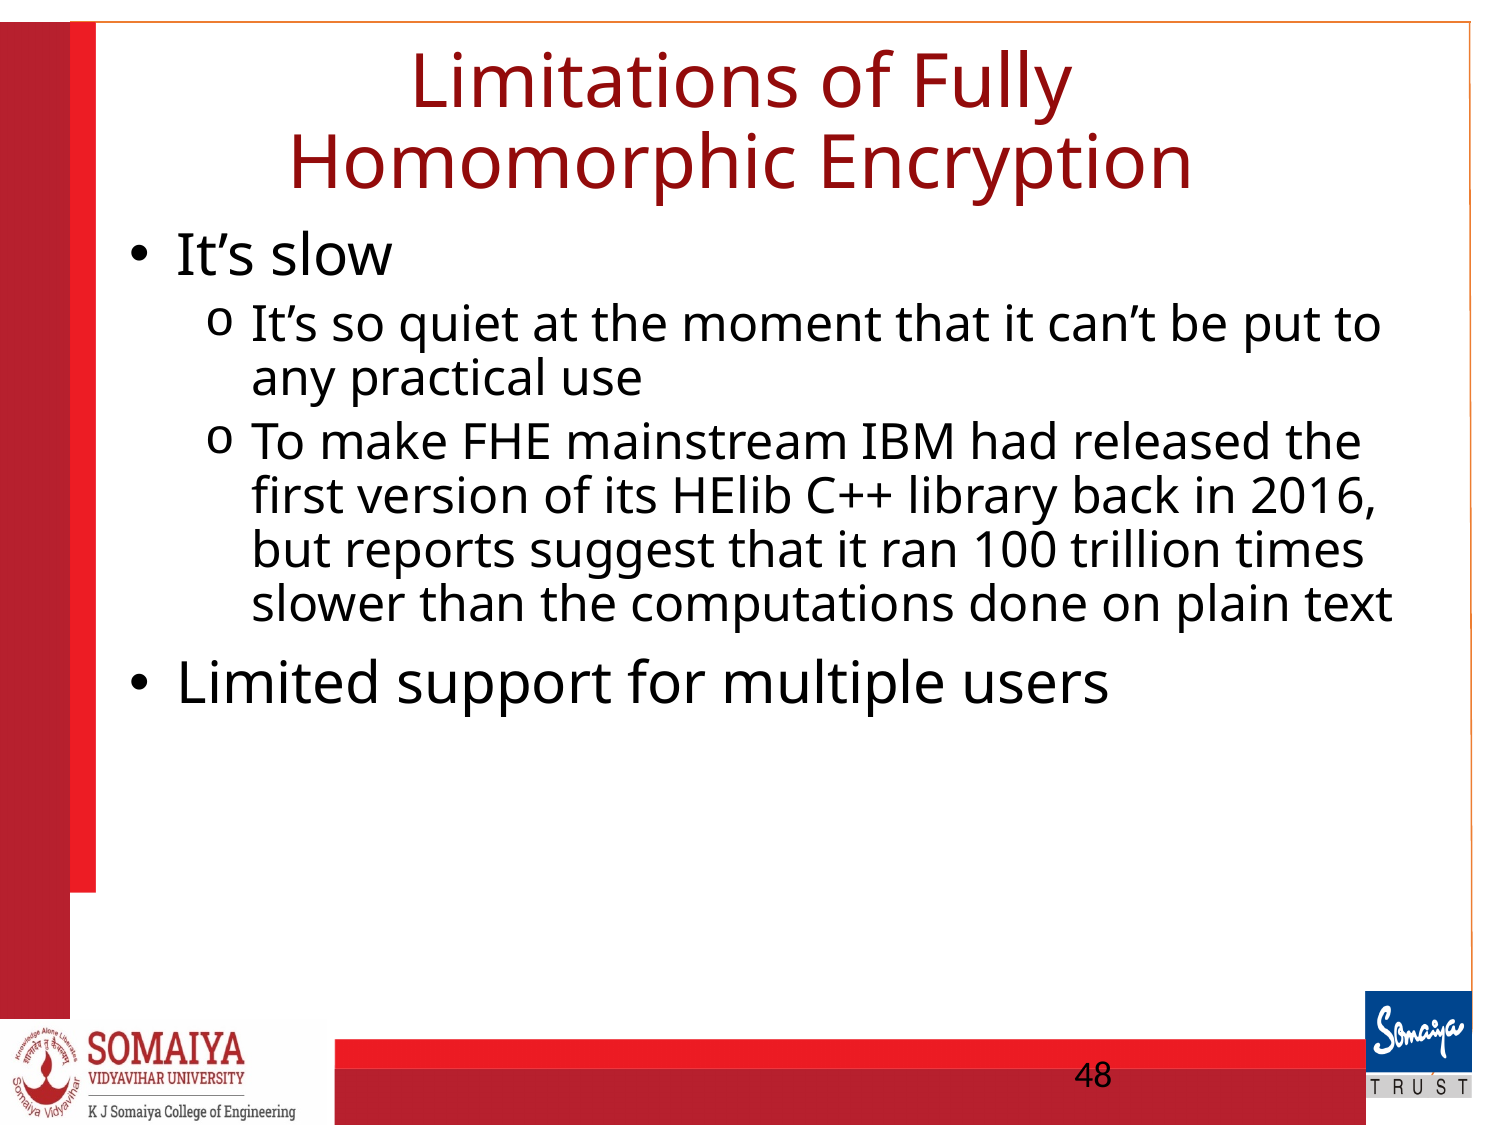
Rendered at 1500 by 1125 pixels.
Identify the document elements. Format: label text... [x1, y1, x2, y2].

title Limitations of Fully Homomorphic Encryption [134, 35, 1349, 179]
slide_number 48 [1059, 1042, 1397, 1103]
picture [0, 22, 327, 1125]
list It’s slow It’s so quiet at the moment that it can’t be put to any practical use To make FHE mainstream IBM had released the first version of its HElib C++ library back in 2016, but reports suggest that it ran 100 trillion times slower than the computations done on plain text Limited support for multiple users [114, 217, 1465, 960]
picture [1365, 991, 1472, 1098]
picture [335, 1040, 1365, 1125]
